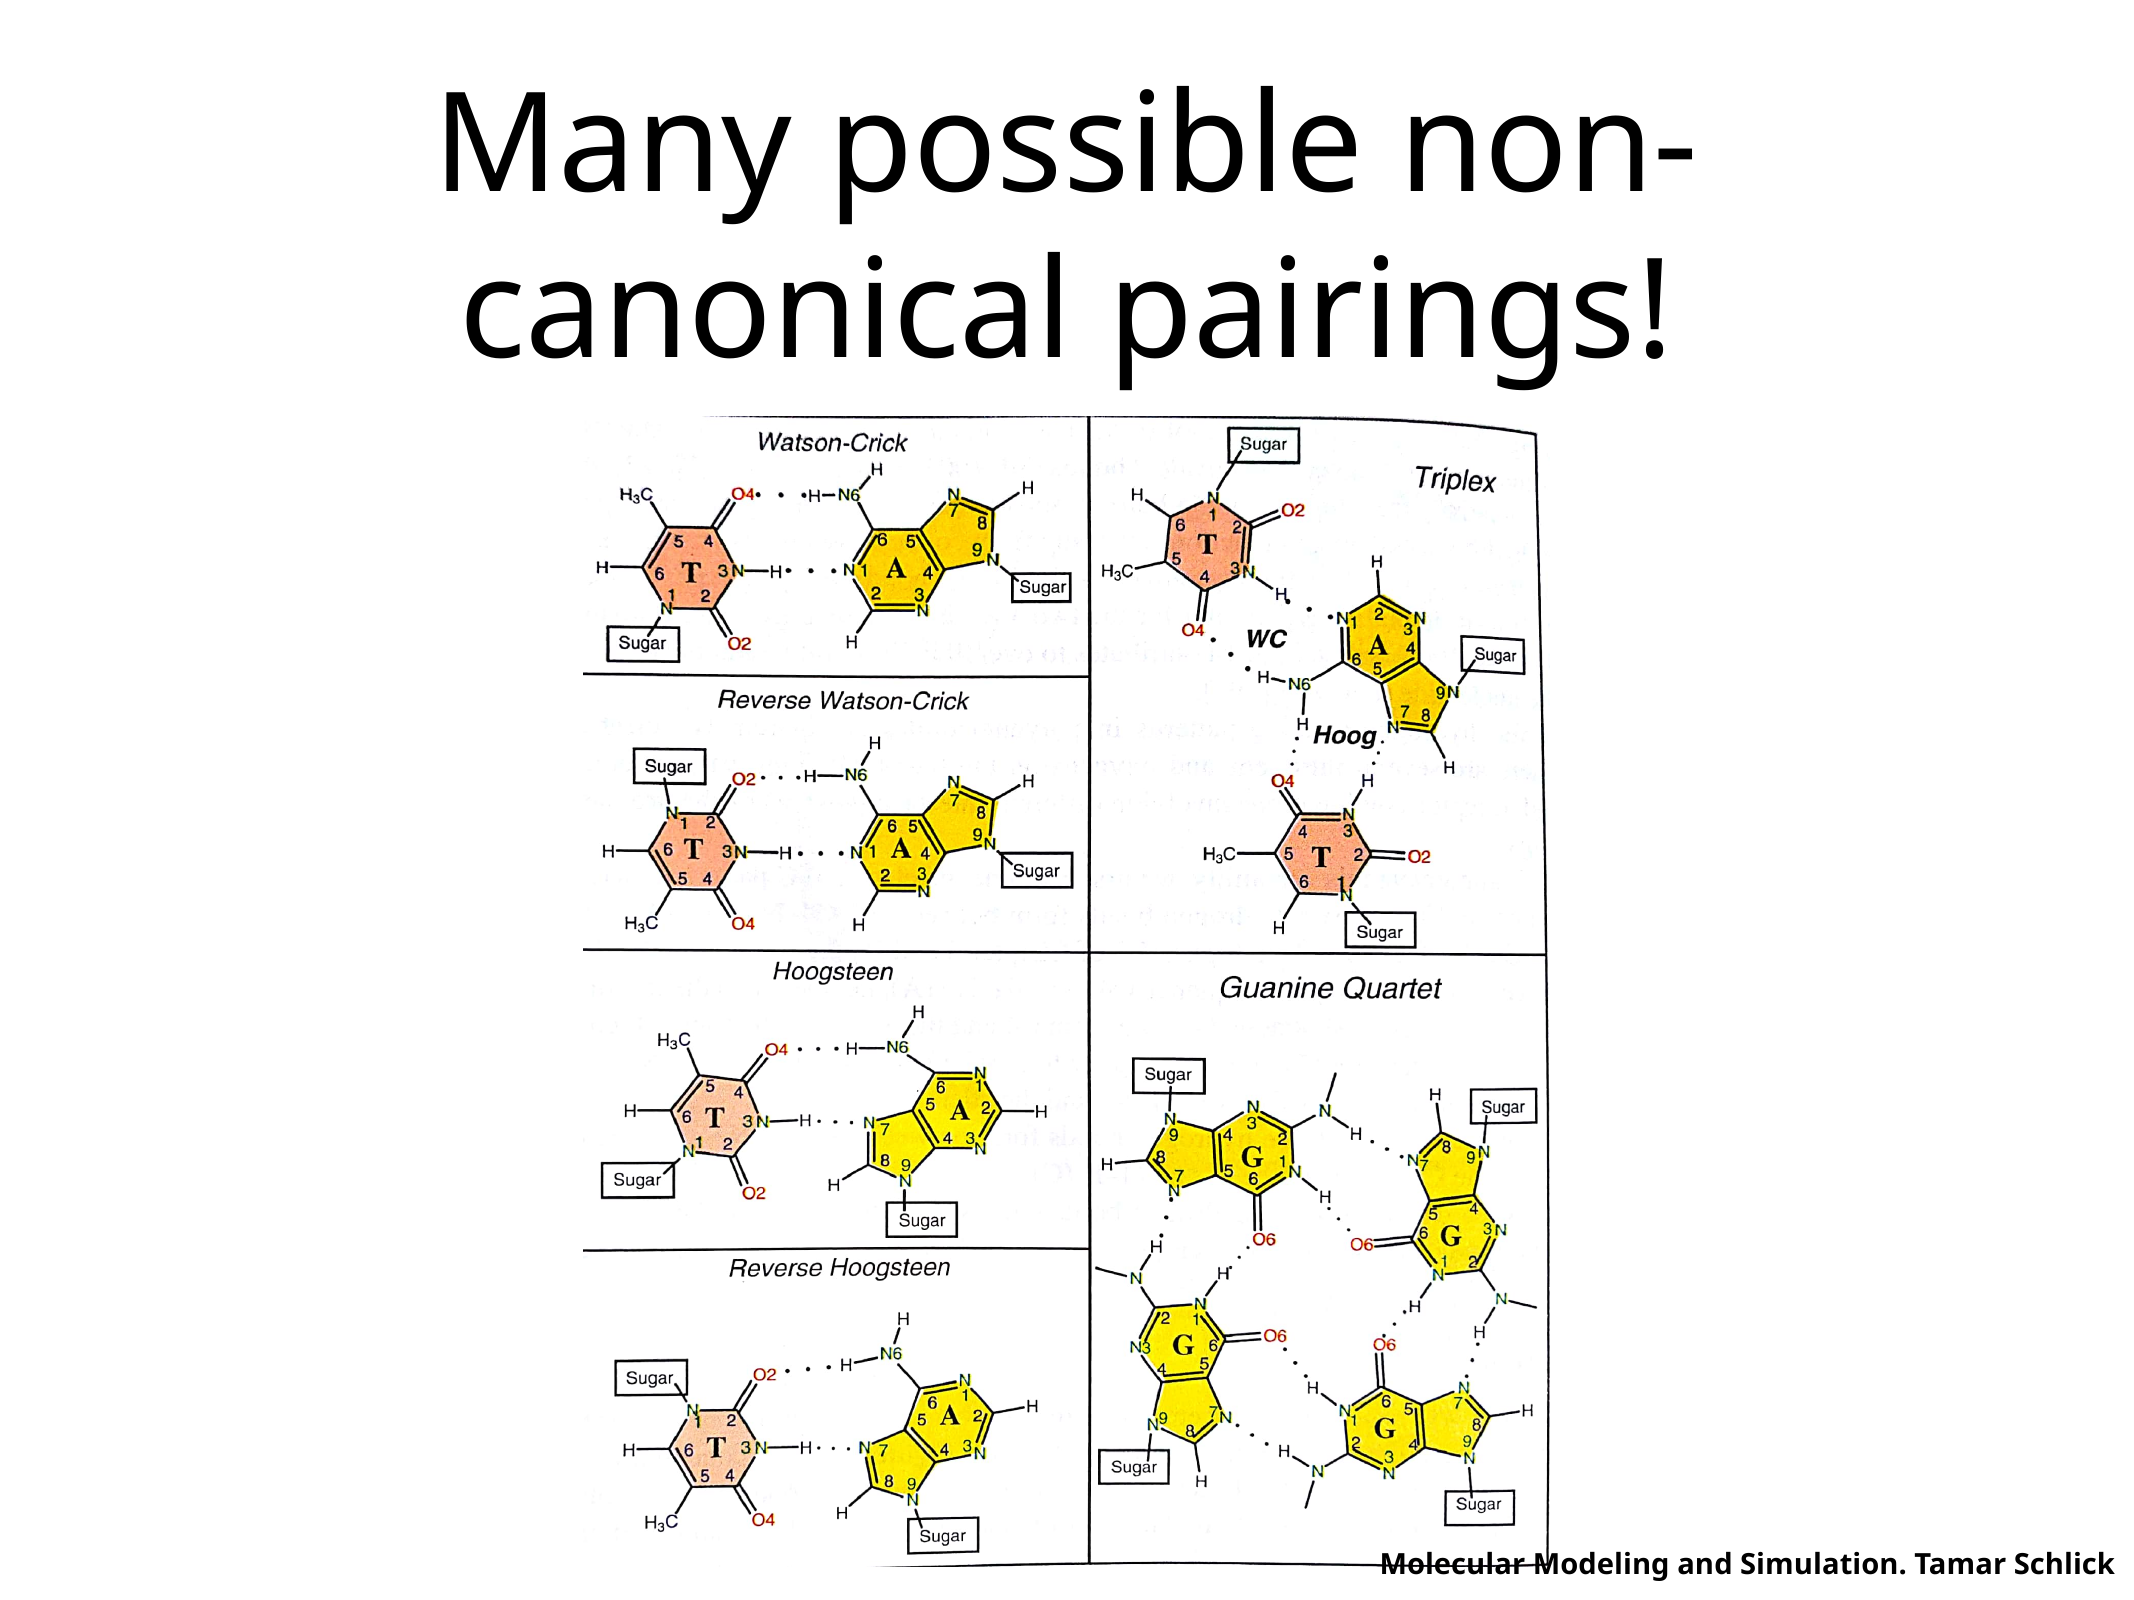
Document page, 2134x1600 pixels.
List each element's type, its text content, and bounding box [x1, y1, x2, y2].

text_box Molecular Modeling and Simulation. Tamar Schlick [1371, 1536, 2125, 1589]
picture [583, 415, 1551, 1567]
title Many possible non-canonical pairings! [155, 41, 1978, 397]
